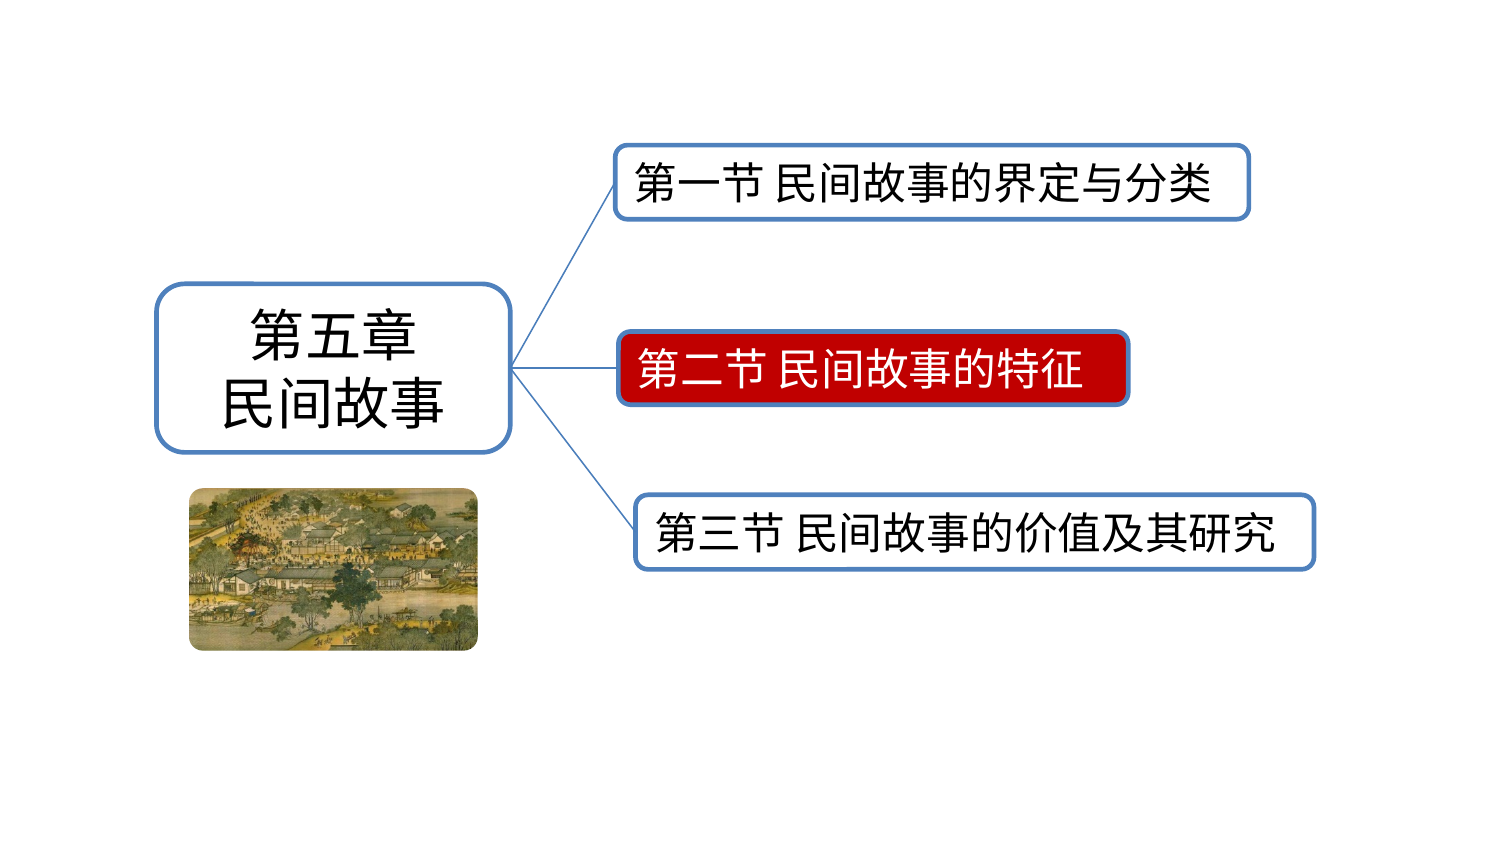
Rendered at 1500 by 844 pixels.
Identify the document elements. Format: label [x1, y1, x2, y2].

picture [188, 487, 478, 651]
text_box [156, 144, 1315, 570]
